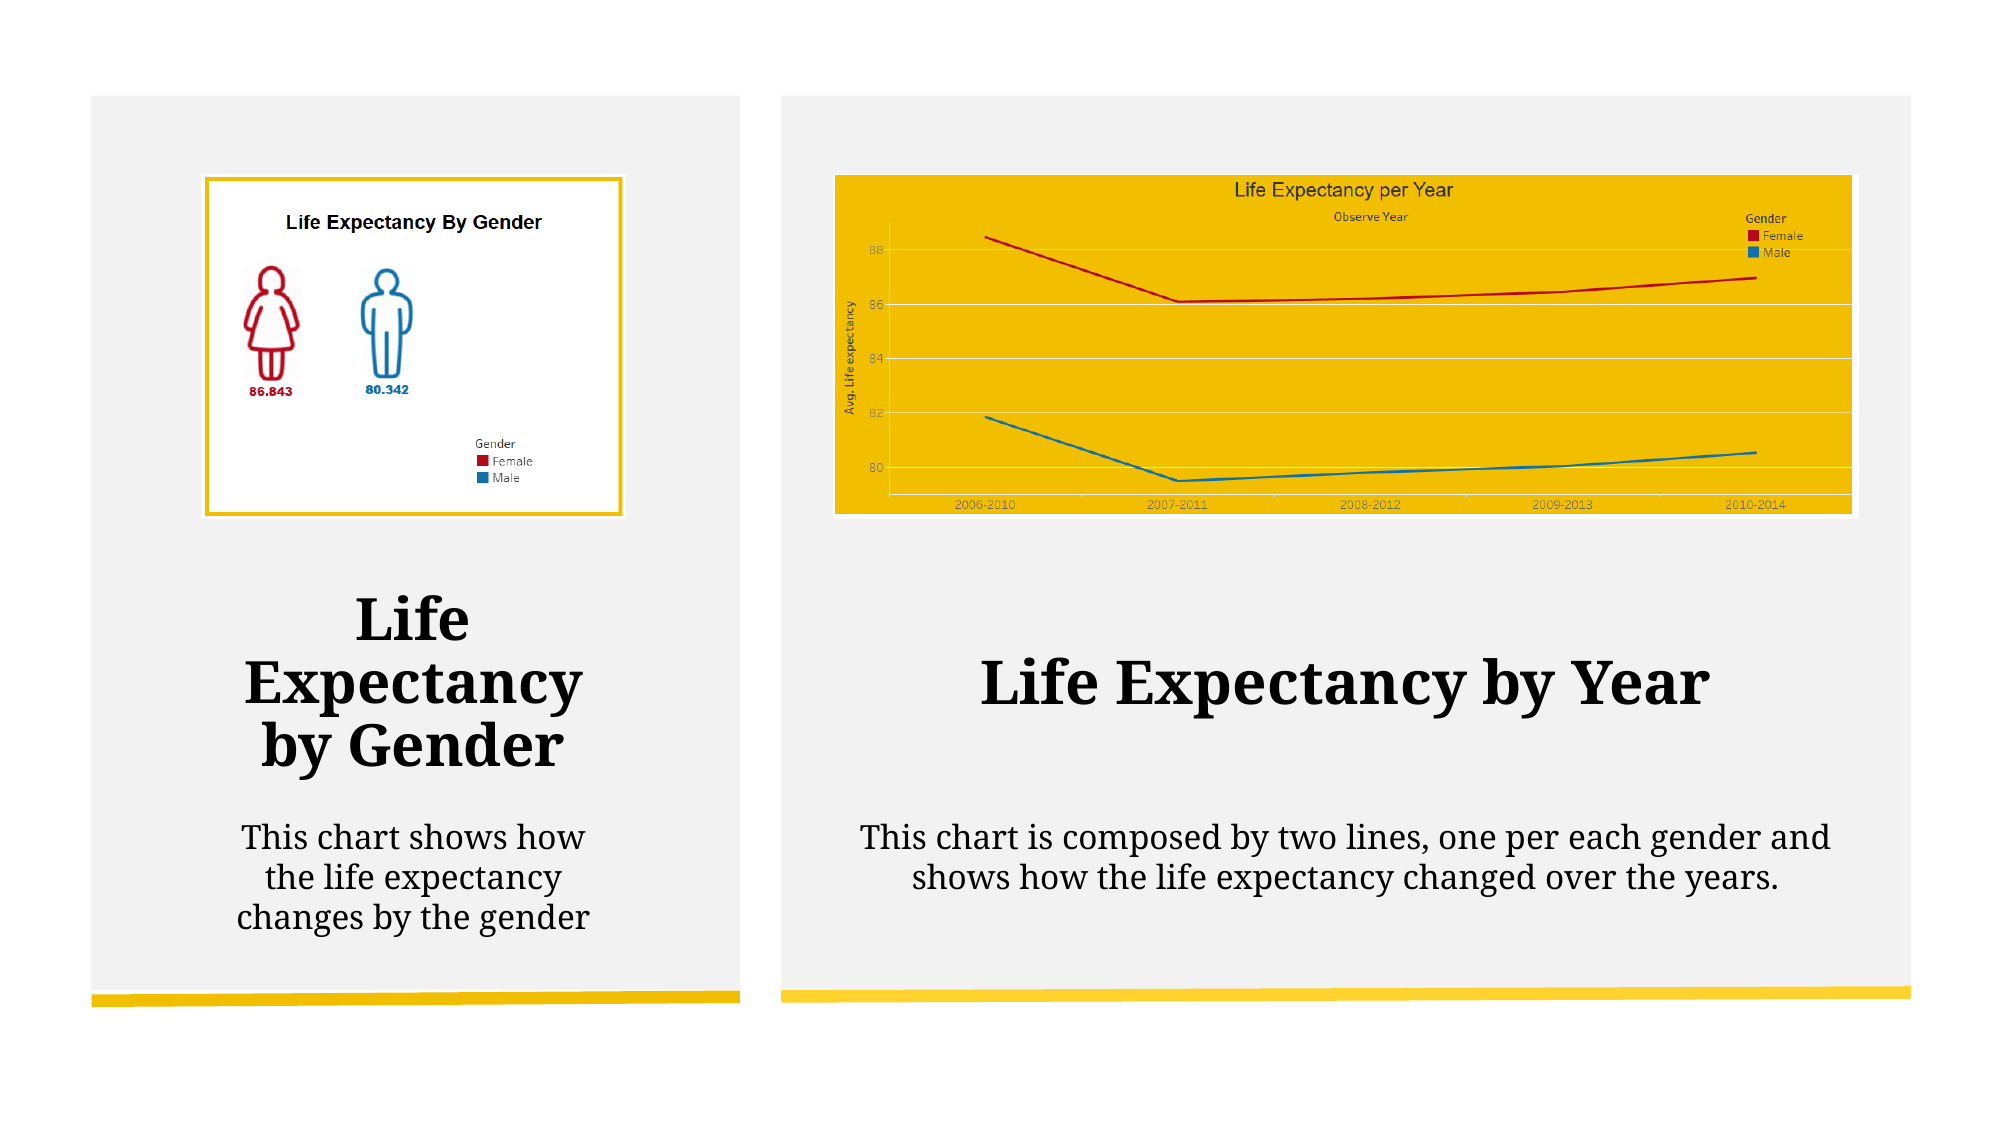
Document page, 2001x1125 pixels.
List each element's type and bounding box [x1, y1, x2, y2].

text_box [91, 95, 740, 1001]
text_box [781, 95, 1912, 997]
picture [201, 174, 626, 519]
